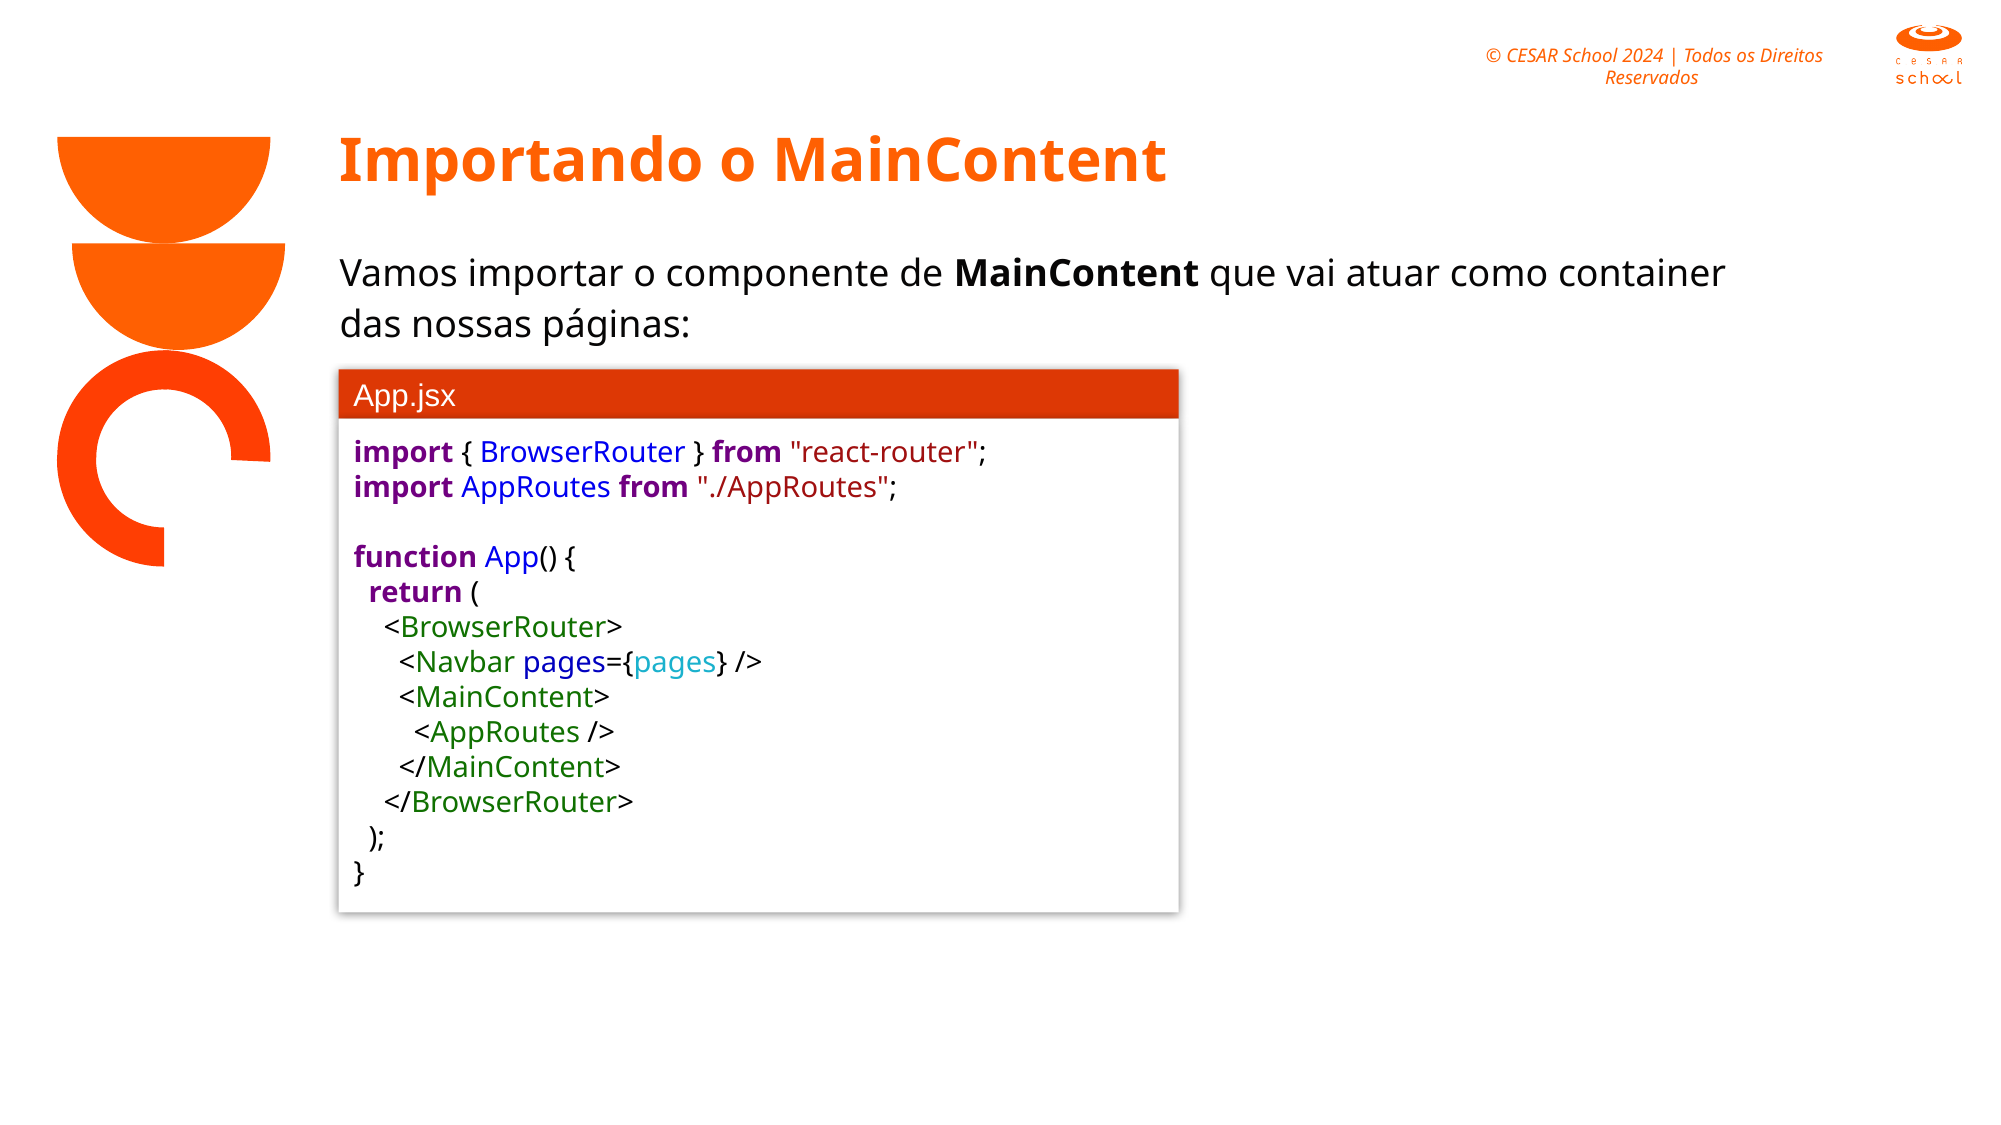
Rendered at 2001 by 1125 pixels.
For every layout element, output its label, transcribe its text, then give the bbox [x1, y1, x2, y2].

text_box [1432, 25, 1963, 85]
text_box [163, 350, 271, 462]
text_box Importando o MainContent [324, 105, 1629, 213]
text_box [338, 368, 1179, 913]
text_box [71, 243, 286, 350]
text_box [57, 350, 163, 456]
text_box [57, 136, 271, 244]
text_box [56, 454, 165, 567]
text_box Vamos importar o componente de MainContent que vai atuar como container das nossas páginas: [324, 226, 1774, 361]
